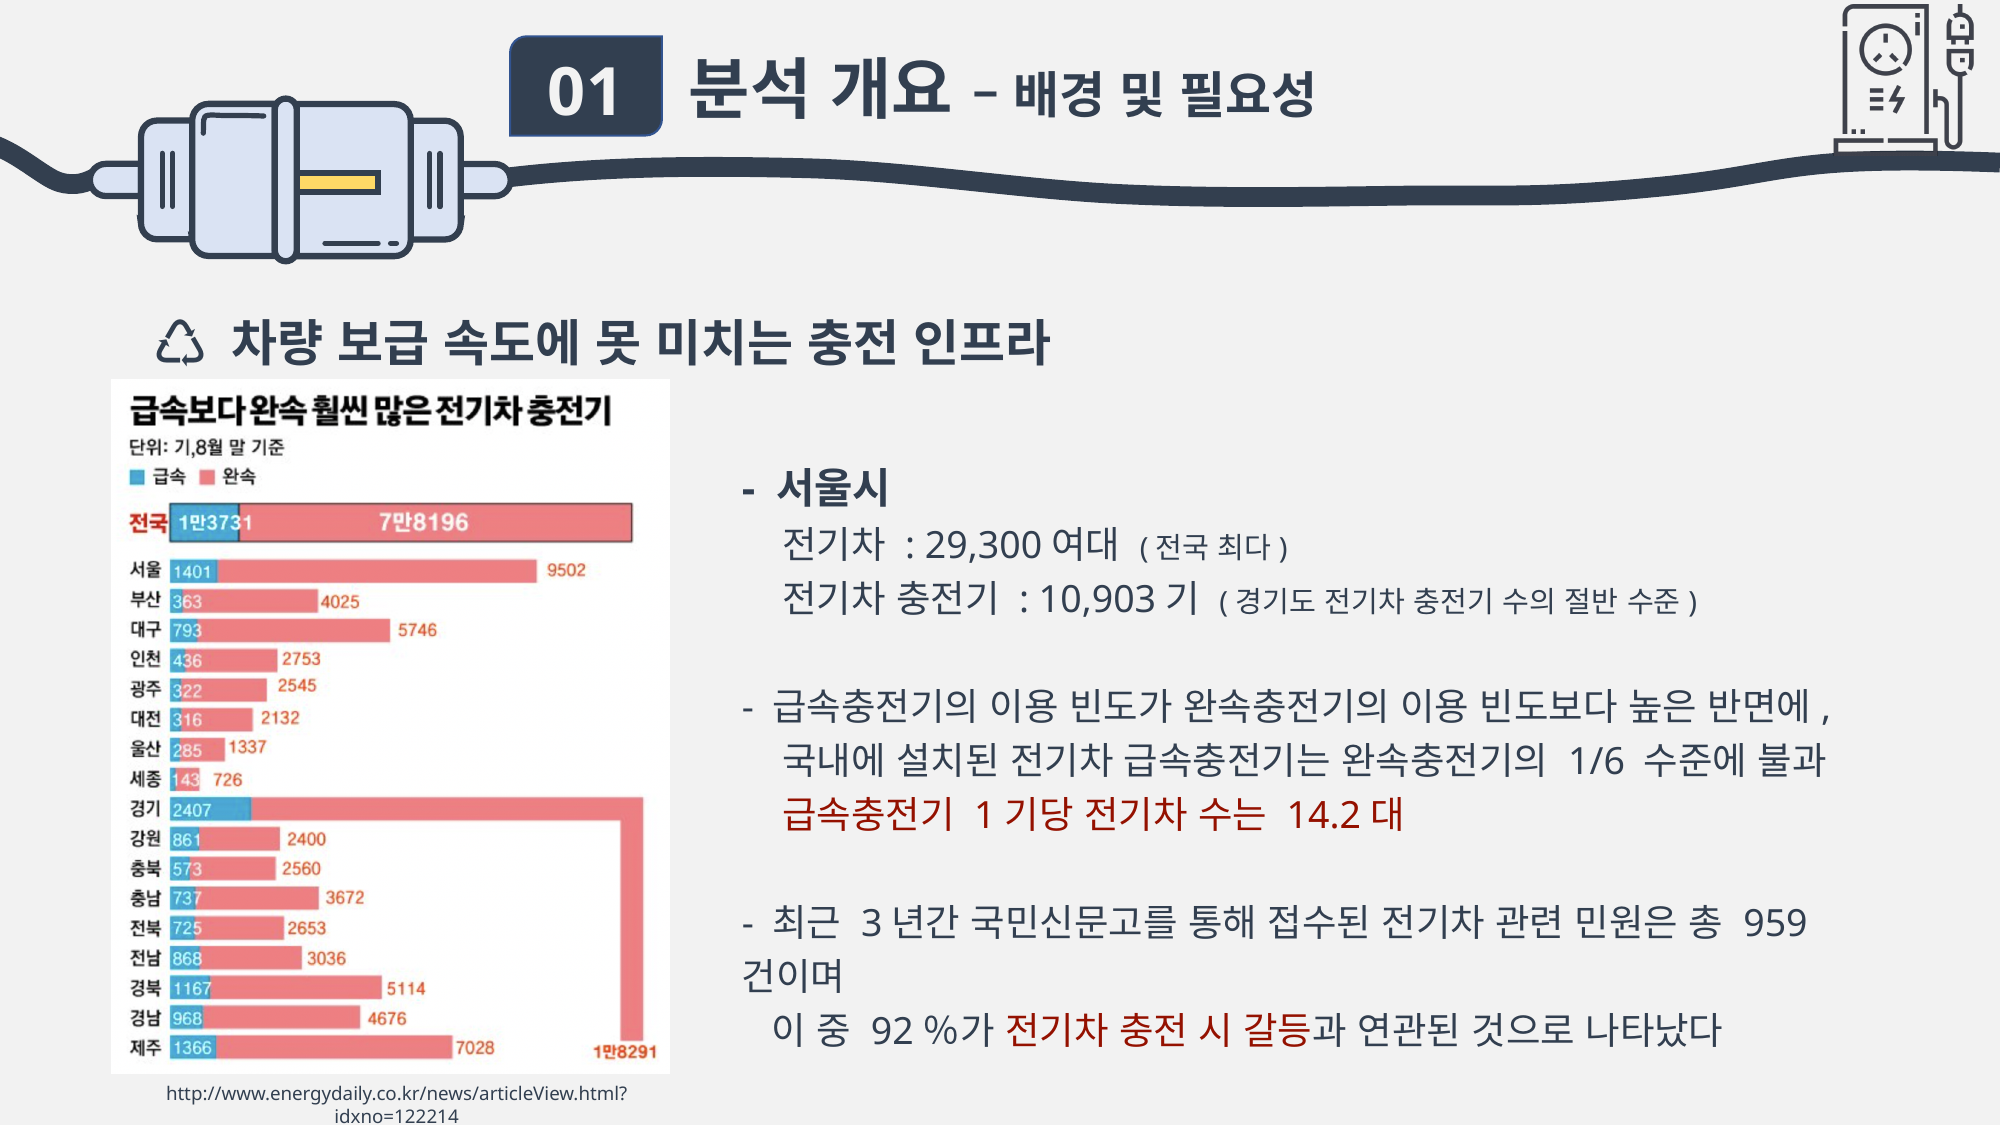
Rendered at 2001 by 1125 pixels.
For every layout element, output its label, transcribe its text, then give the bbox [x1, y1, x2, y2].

text_box http://www.energydaily.co.kr/news/articleView.html?idxno=122214 [93, 1074, 700, 1125]
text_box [297, 104, 2000, 257]
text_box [0, 98, 297, 262]
text_box 분석 개요 – 배경 및 필요성 [673, 39, 1480, 104]
text_box ♺ 차량 보급 속도에 못 미치는 충전 인프라 [141, 304, 1538, 379]
text_box 01 [509, 35, 663, 104]
text_box - 서울시 전기차 : 29,300여대 (전국 최다) 전기차 충전기 : 10,903기 (경기도 전기차 충전기 수의 절반 수준) - 급속충전기의 이용 빈도가 완속충전기의 이용 빈도보다 높은 반면에, 국내에 설치된 전기차 급속충전기는 완속충전기의 1/6 수준에 불과 급속충전기 1기당 전기차 수는 14.2대 - 최근 3년간 국민신문고를 통해 접수된 전기차 관련 민원은 총 959건이며 이 중 92％가 전기차 충전 시 갈등과 연관된 것으로 나타났다 [727, 444, 1927, 1060]
picture [111, 379, 670, 1074]
picture [1827, 4, 1980, 156]
